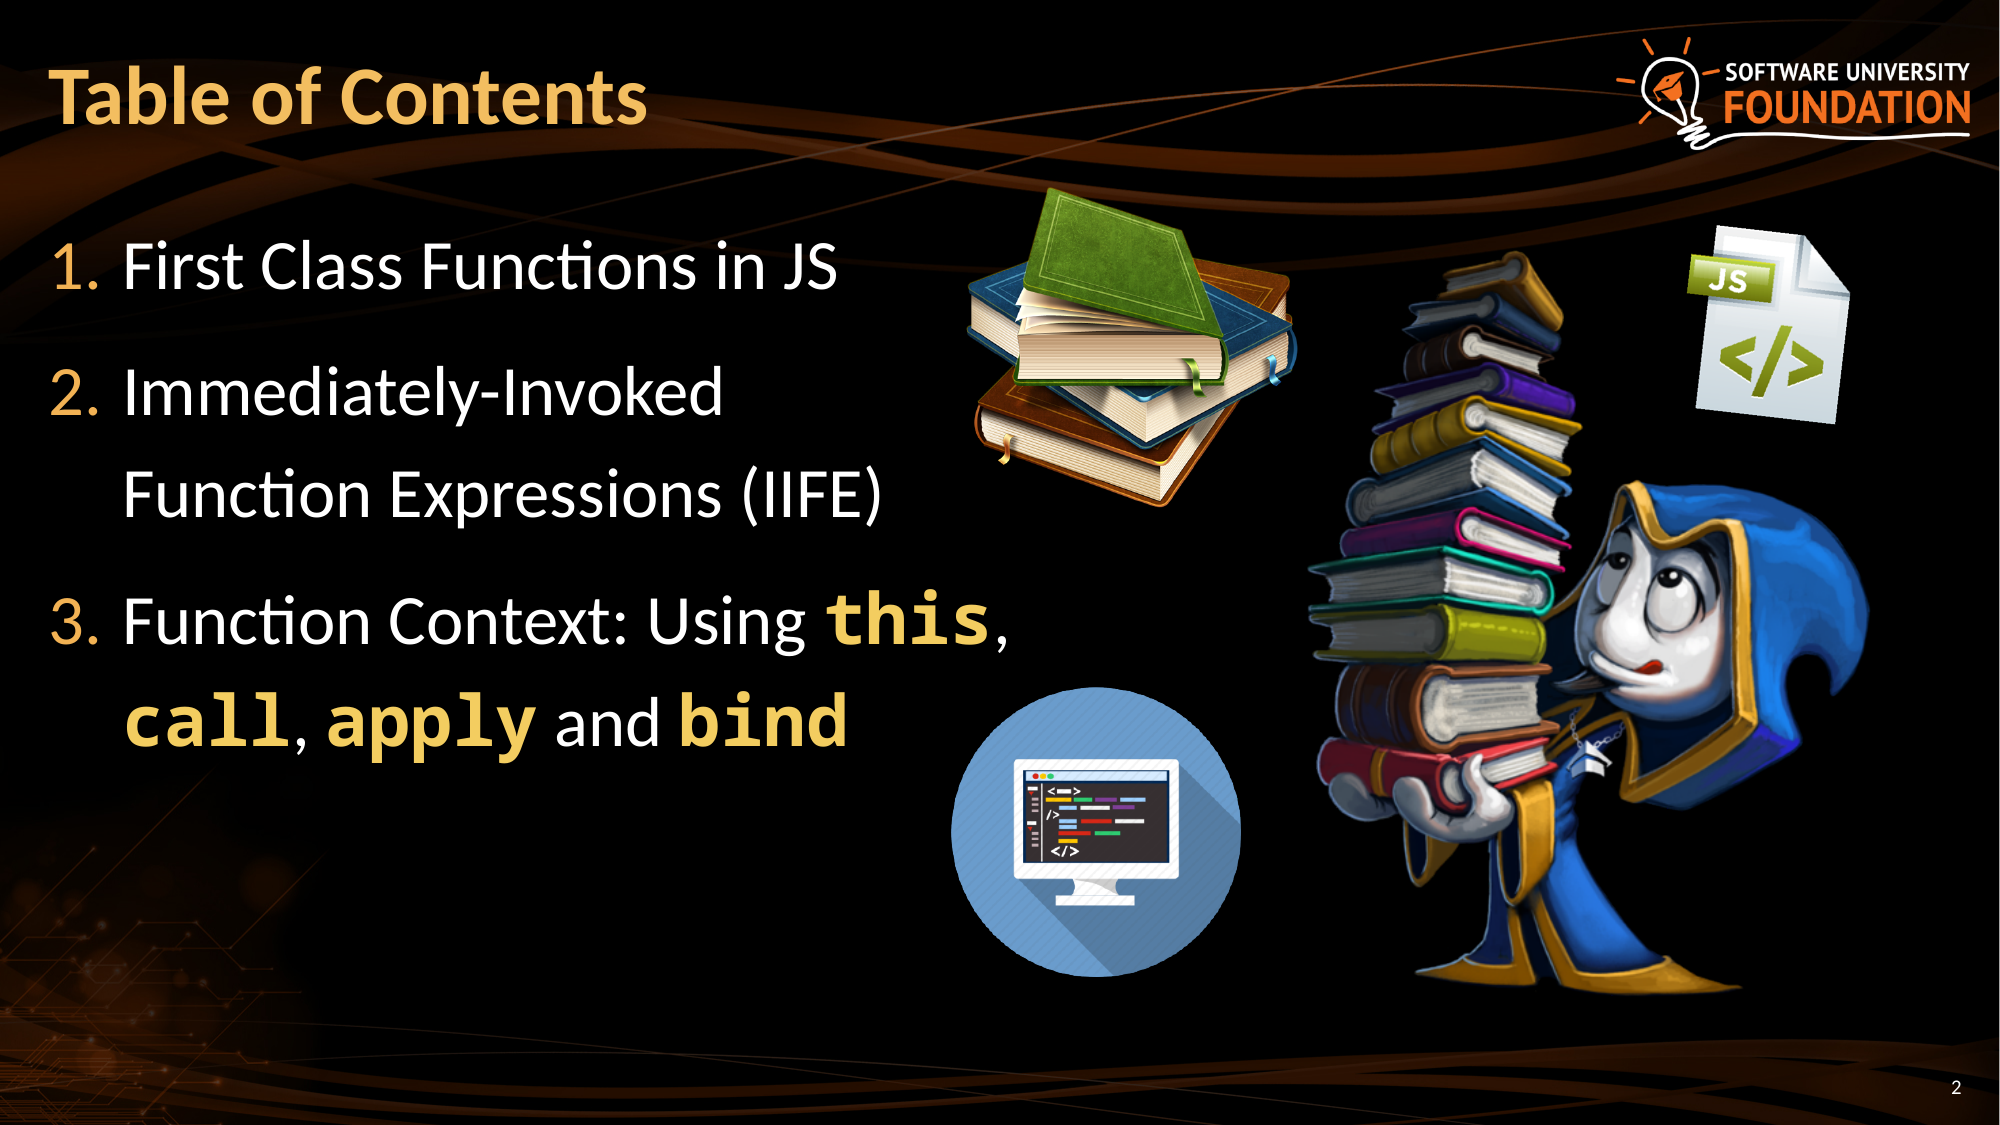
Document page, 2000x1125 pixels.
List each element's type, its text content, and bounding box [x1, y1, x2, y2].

picture [0, 0, 2000, 1125]
title Table of Contents [30, 6, 1602, 189]
slide_number 2 [1897, 1070, 1968, 1103]
list First Class Functions in JS Immediately-Invoked Function Expressions (IIFE) Function Context: Using this, call, apply and bind [31, 195, 1968, 1103]
